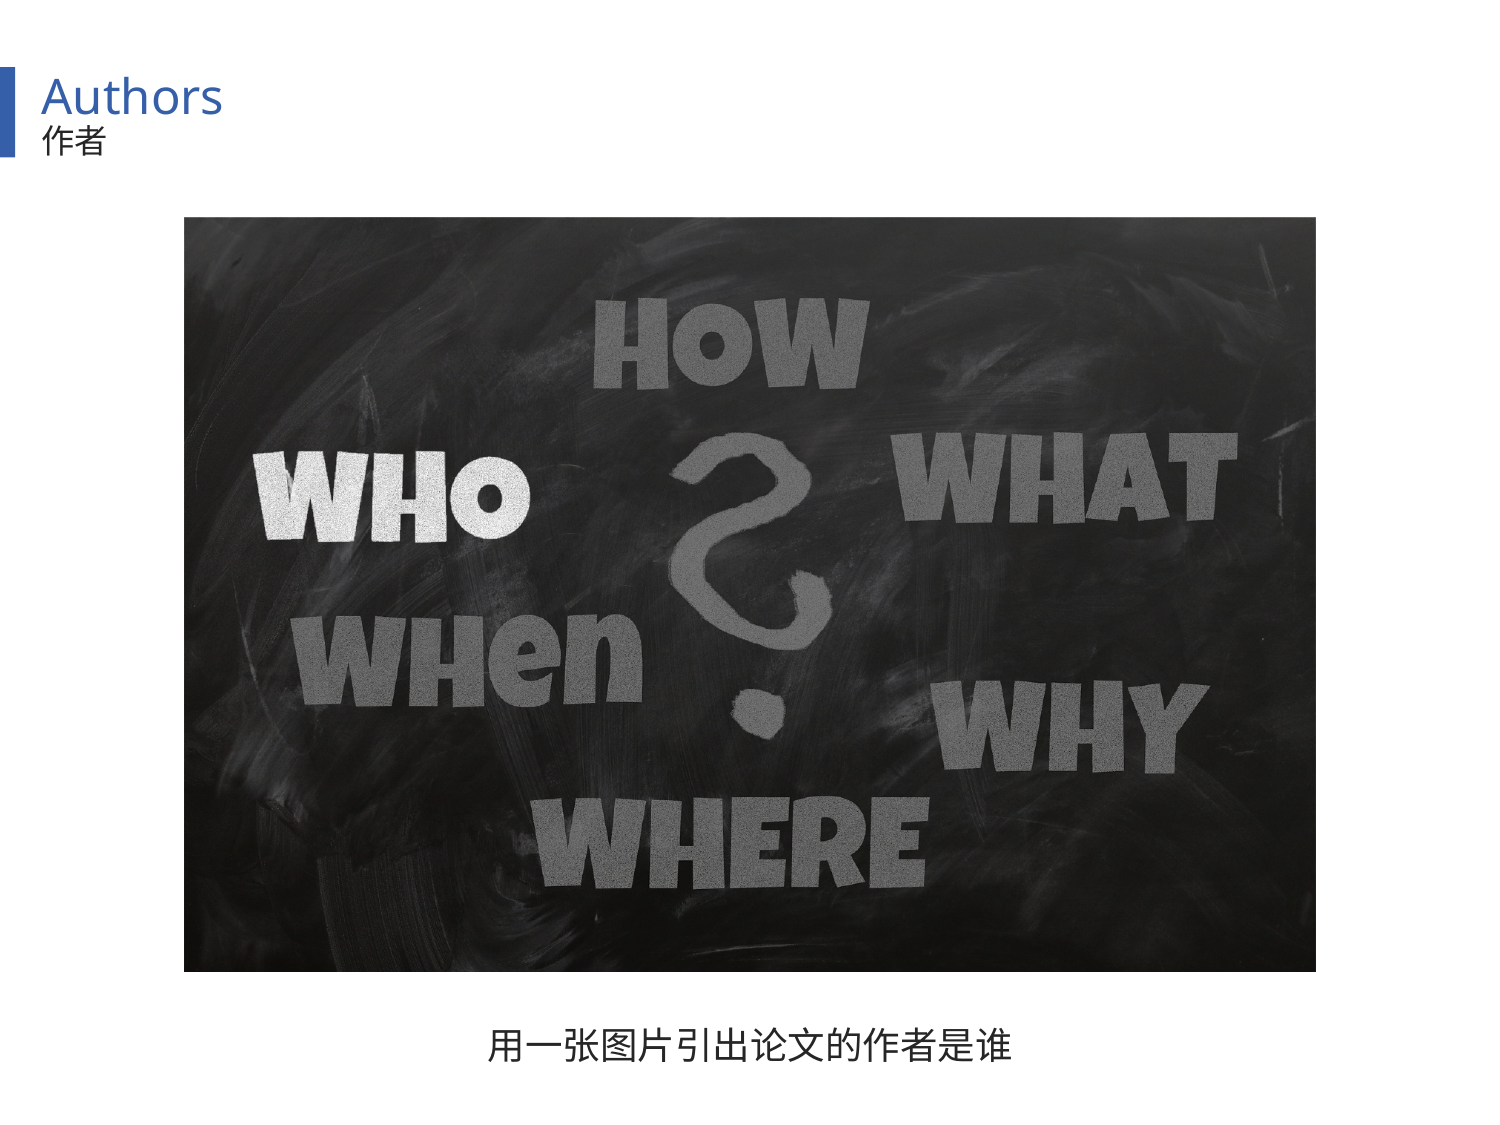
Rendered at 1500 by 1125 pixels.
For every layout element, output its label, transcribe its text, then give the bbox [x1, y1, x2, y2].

list 作者 [26, 116, 834, 170]
picture [184, 217, 1316, 972]
list Authors [26, 64, 834, 116]
text_box 用一张图片引出论文的作者是谁 [472, 1014, 1028, 1075]
